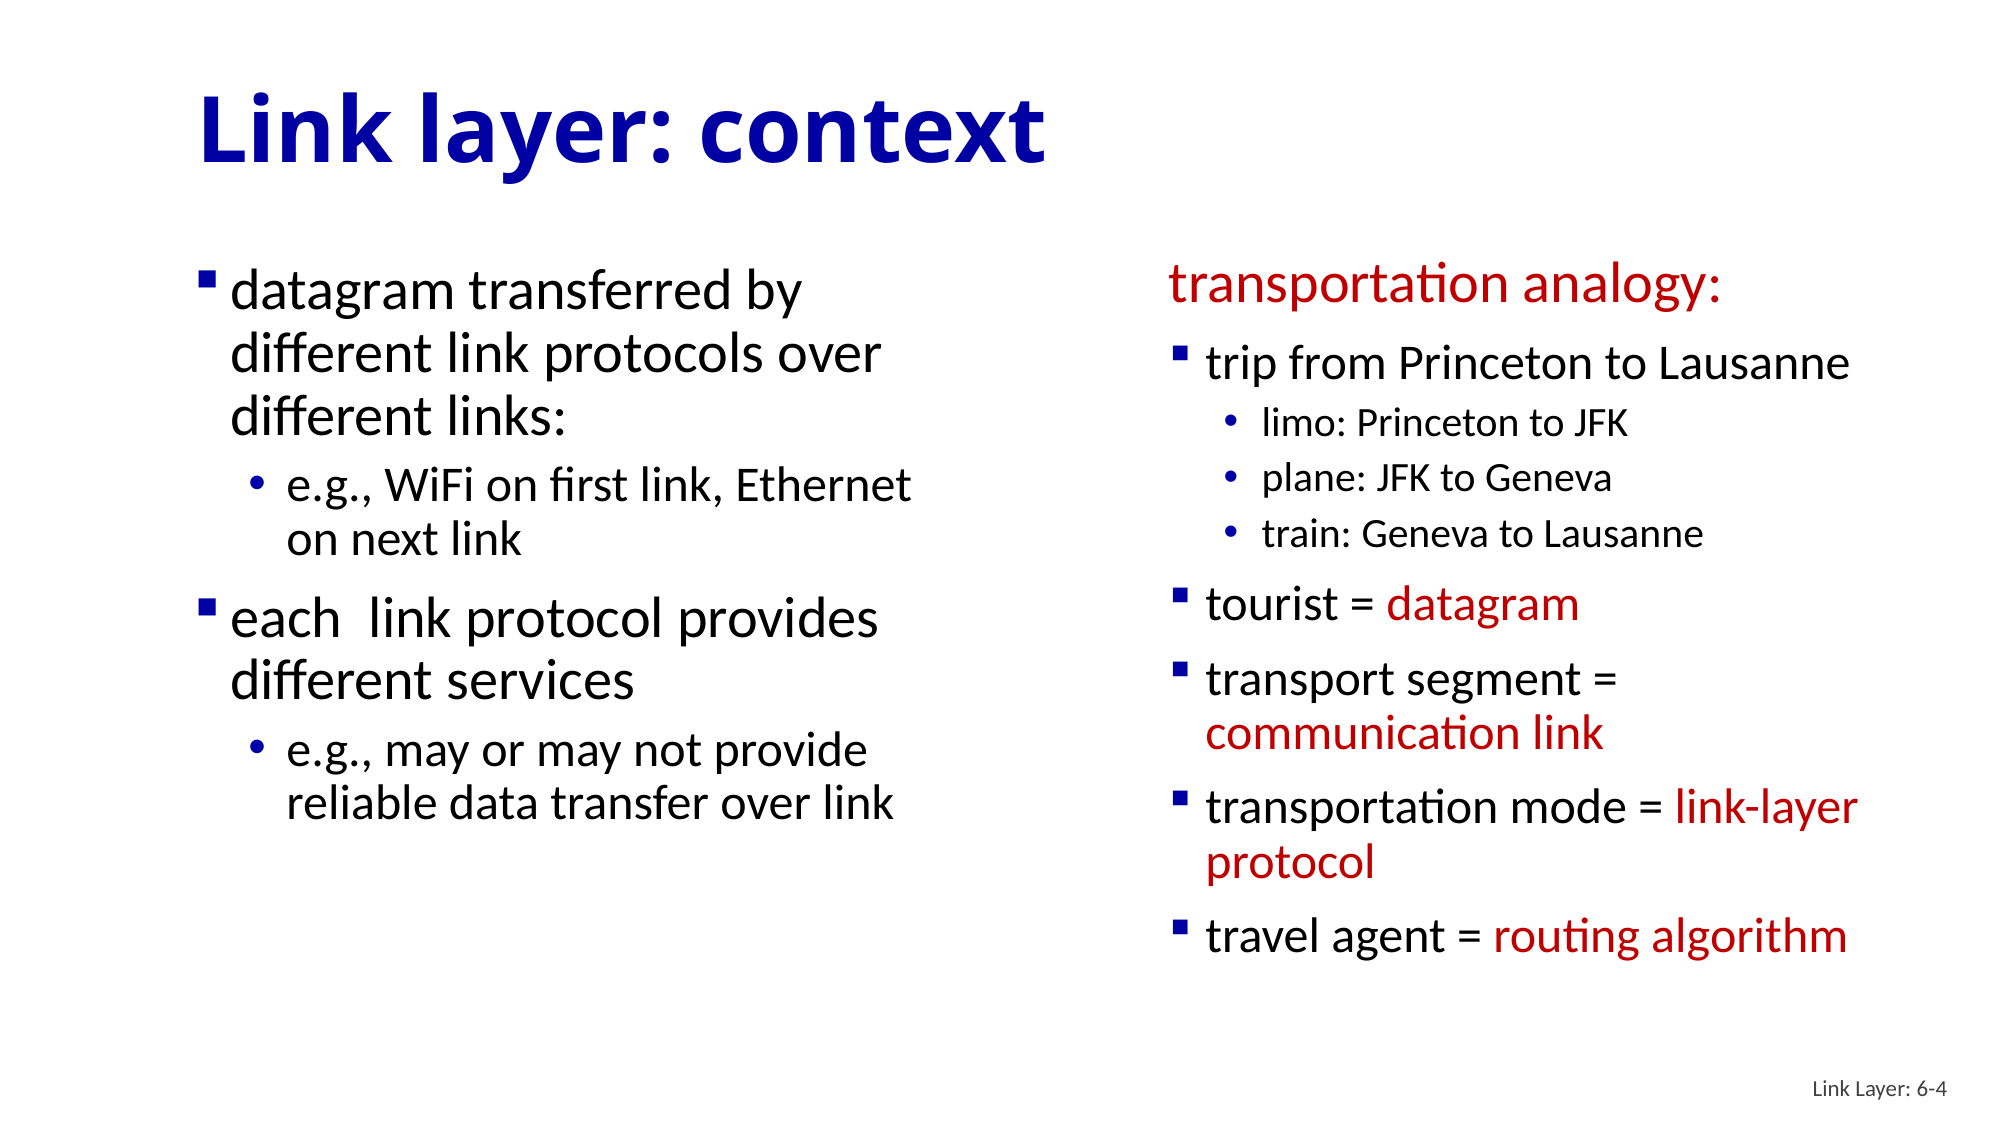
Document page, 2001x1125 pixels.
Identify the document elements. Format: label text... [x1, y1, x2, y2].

text_box datagram transferred by different link protocols over different links: e.g., WiFi on first link, Ethernet on next link each link protocol provides different services e.g., may or may not provide reliable data transfer over link [157, 251, 957, 1015]
text_box transportation analogy: trip from Princeton to Lausanne limo: Princeton to JFK plane: JFK to Geneva train: Geneva to Lausanne tourist = datagram transport segment = communication link transportation mode = link-layer protocol travel agent = routing algorithm [1132, 244, 1898, 1008]
title Link layer: context [181, 59, 1907, 207]
slide_number Link Layer: 6-4 [1512, 1056, 1963, 1117]
